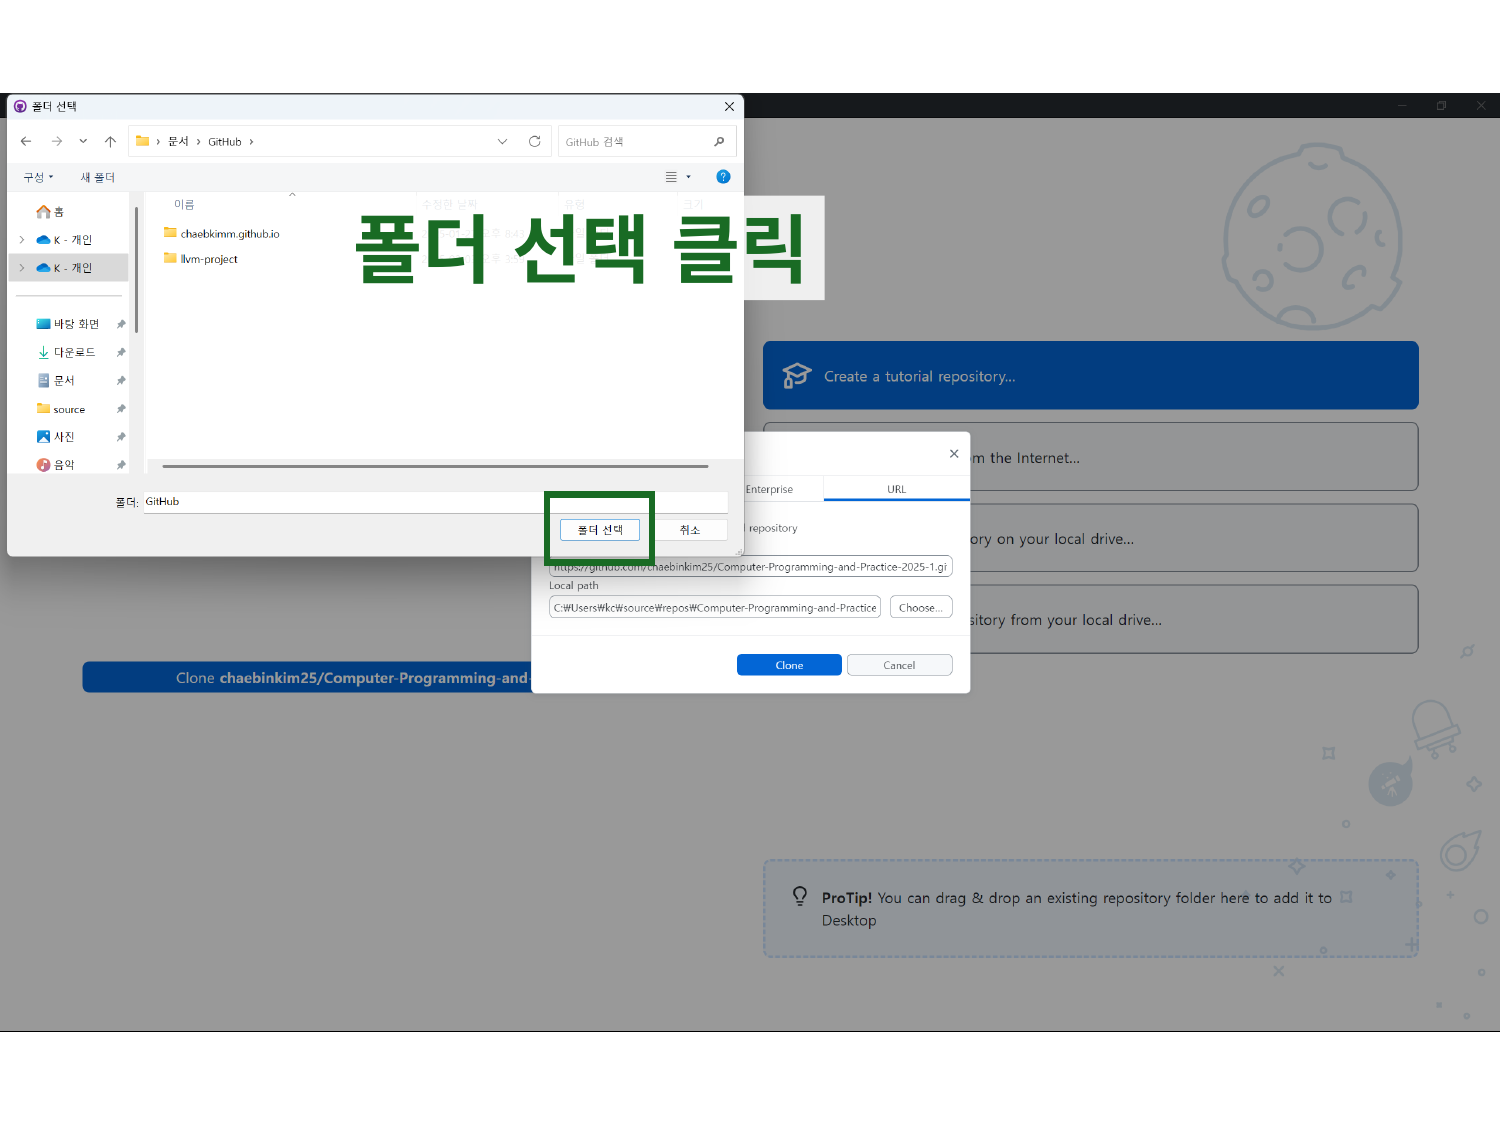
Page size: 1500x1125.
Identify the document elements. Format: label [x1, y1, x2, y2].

picture [0, 93, 1500, 1032]
